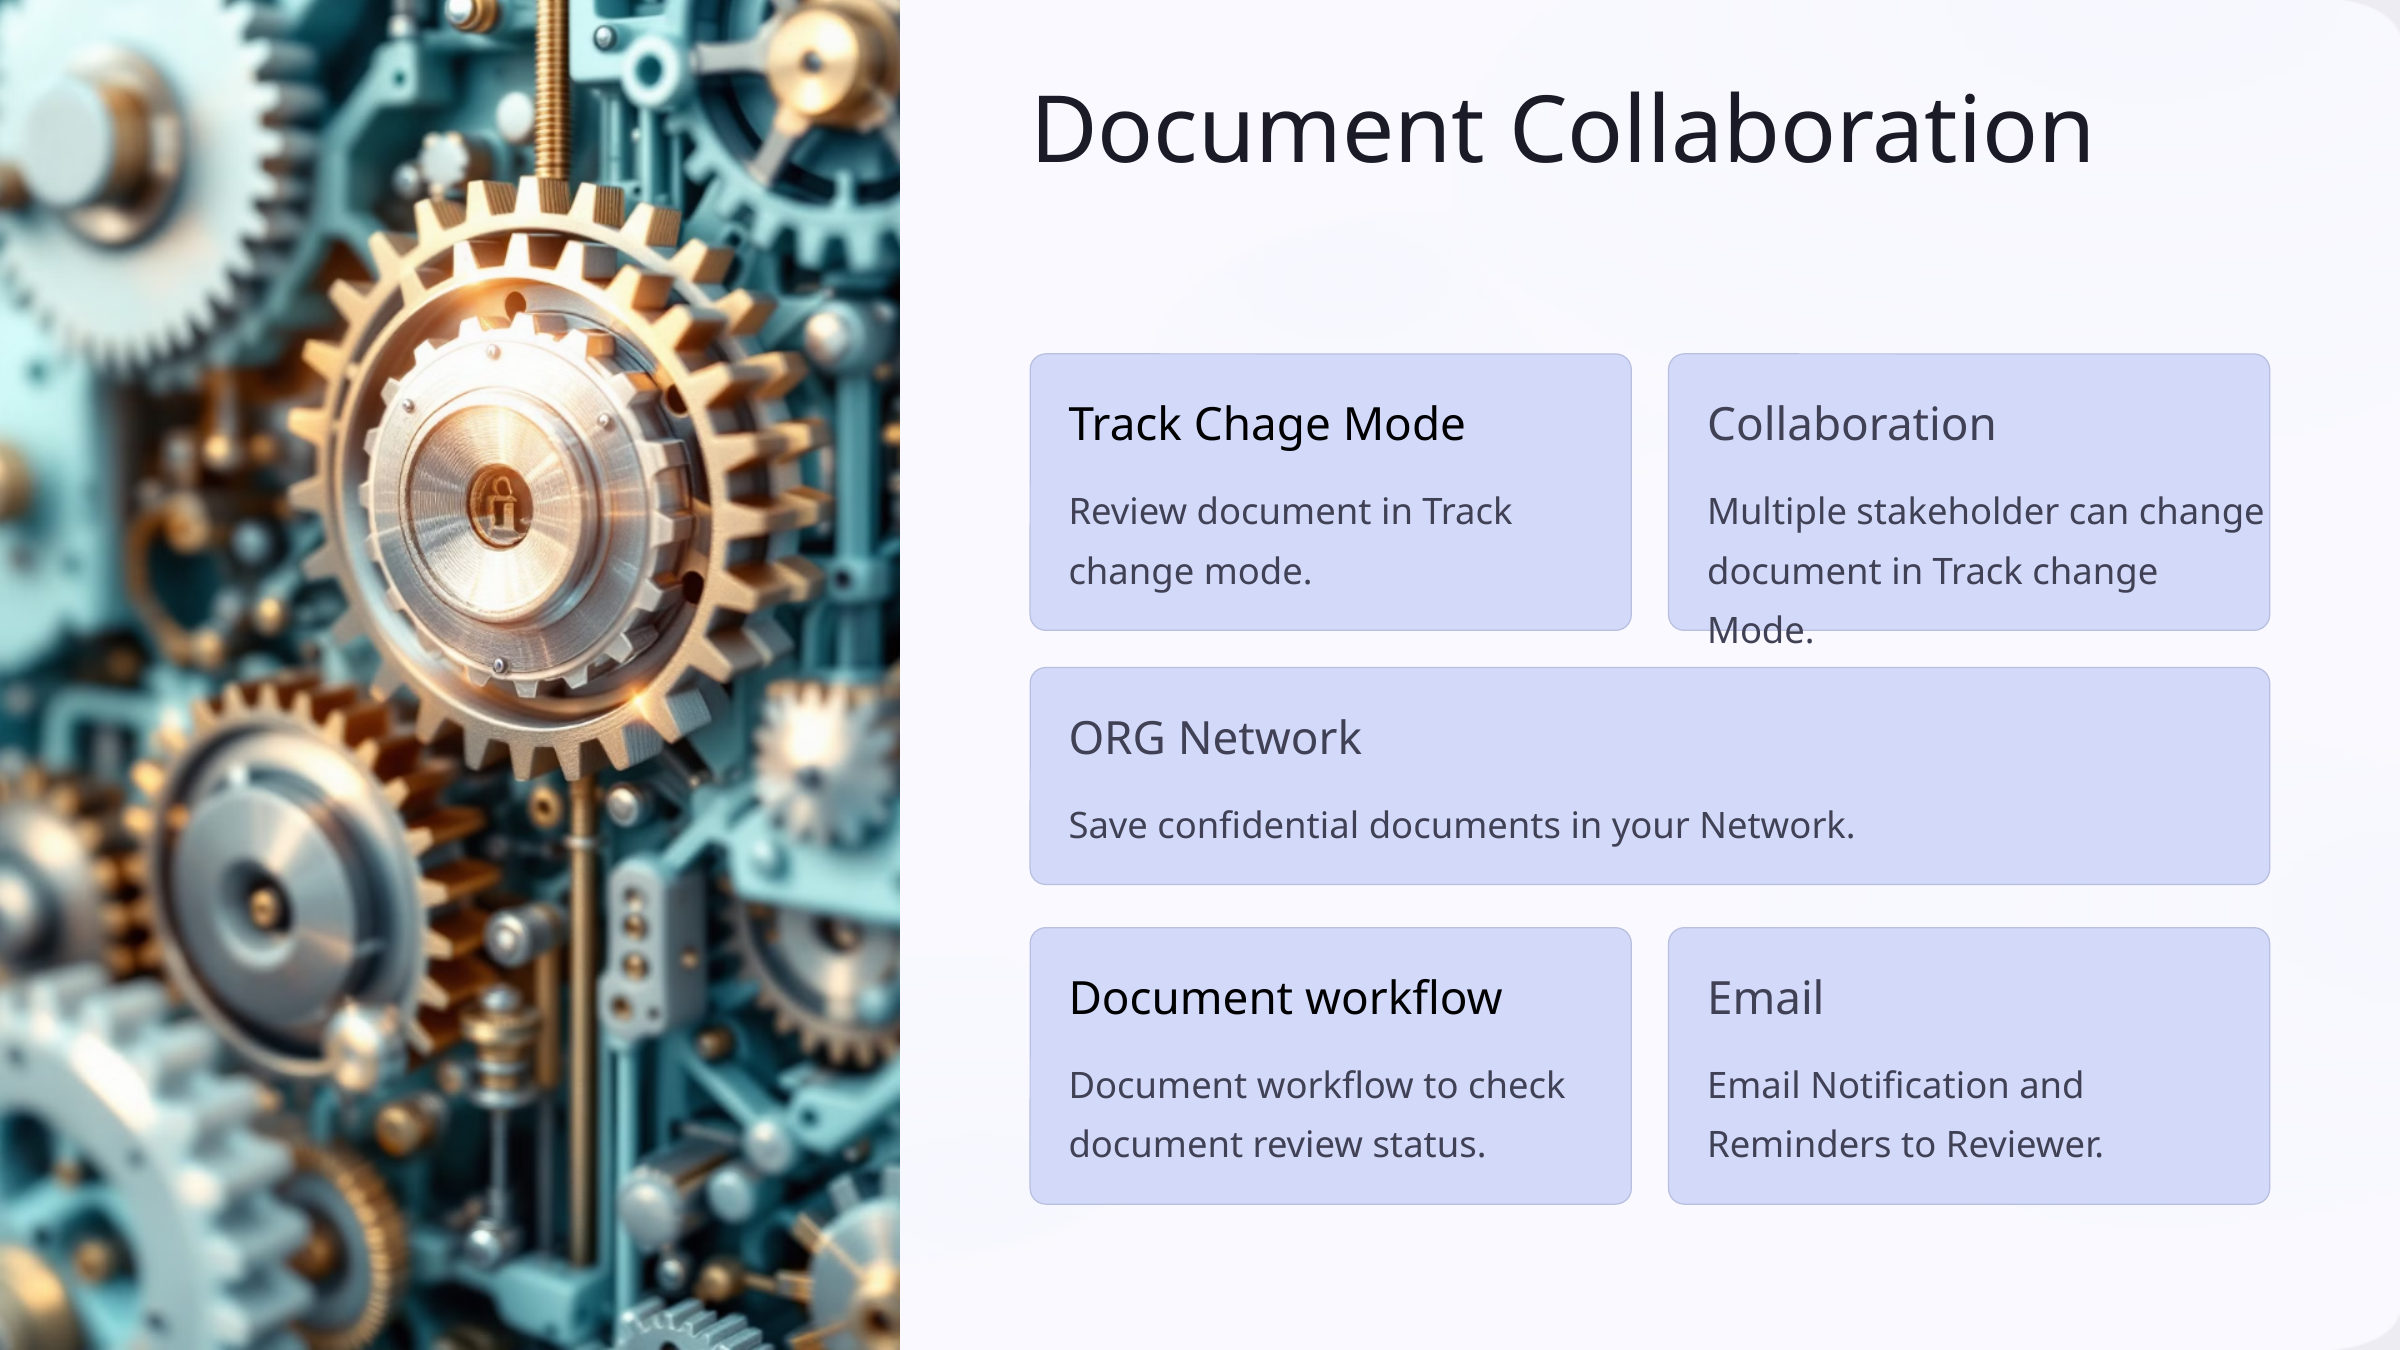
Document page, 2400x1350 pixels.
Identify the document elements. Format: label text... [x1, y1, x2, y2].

text_box [1668, 353, 2270, 631]
text_box [1668, 927, 2270, 1205]
picture [0, 0, 901, 1350]
text_box [1030, 927, 1632, 1205]
text_box Collaboration [1706, 392, 2173, 451]
text_box Email Notification and Reminders to Reviewer. [1707, 1046, 2270, 1166]
text_box Email [1706, 966, 2173, 1025]
text_box Multiple stakeholder can change document in Track change Mode. [1707, 472, 2270, 592]
text_box [1030, 353, 1632, 631]
text_box Review document in Track change mode. [1068, 472, 1593, 592]
text_box Track Chage Mode [1068, 392, 1534, 451]
text_box [1030, 667, 2270, 885]
text_box ORG Network [1068, 705, 1534, 764]
text_box Save confidential documents in your Network. [1068, 786, 2232, 846]
text_box Document Collaboration [1030, 65, 2270, 298]
text_box Document workflow to check document review status. [1068, 1046, 1593, 1166]
text_box Document workflow [1068, 966, 1534, 1025]
